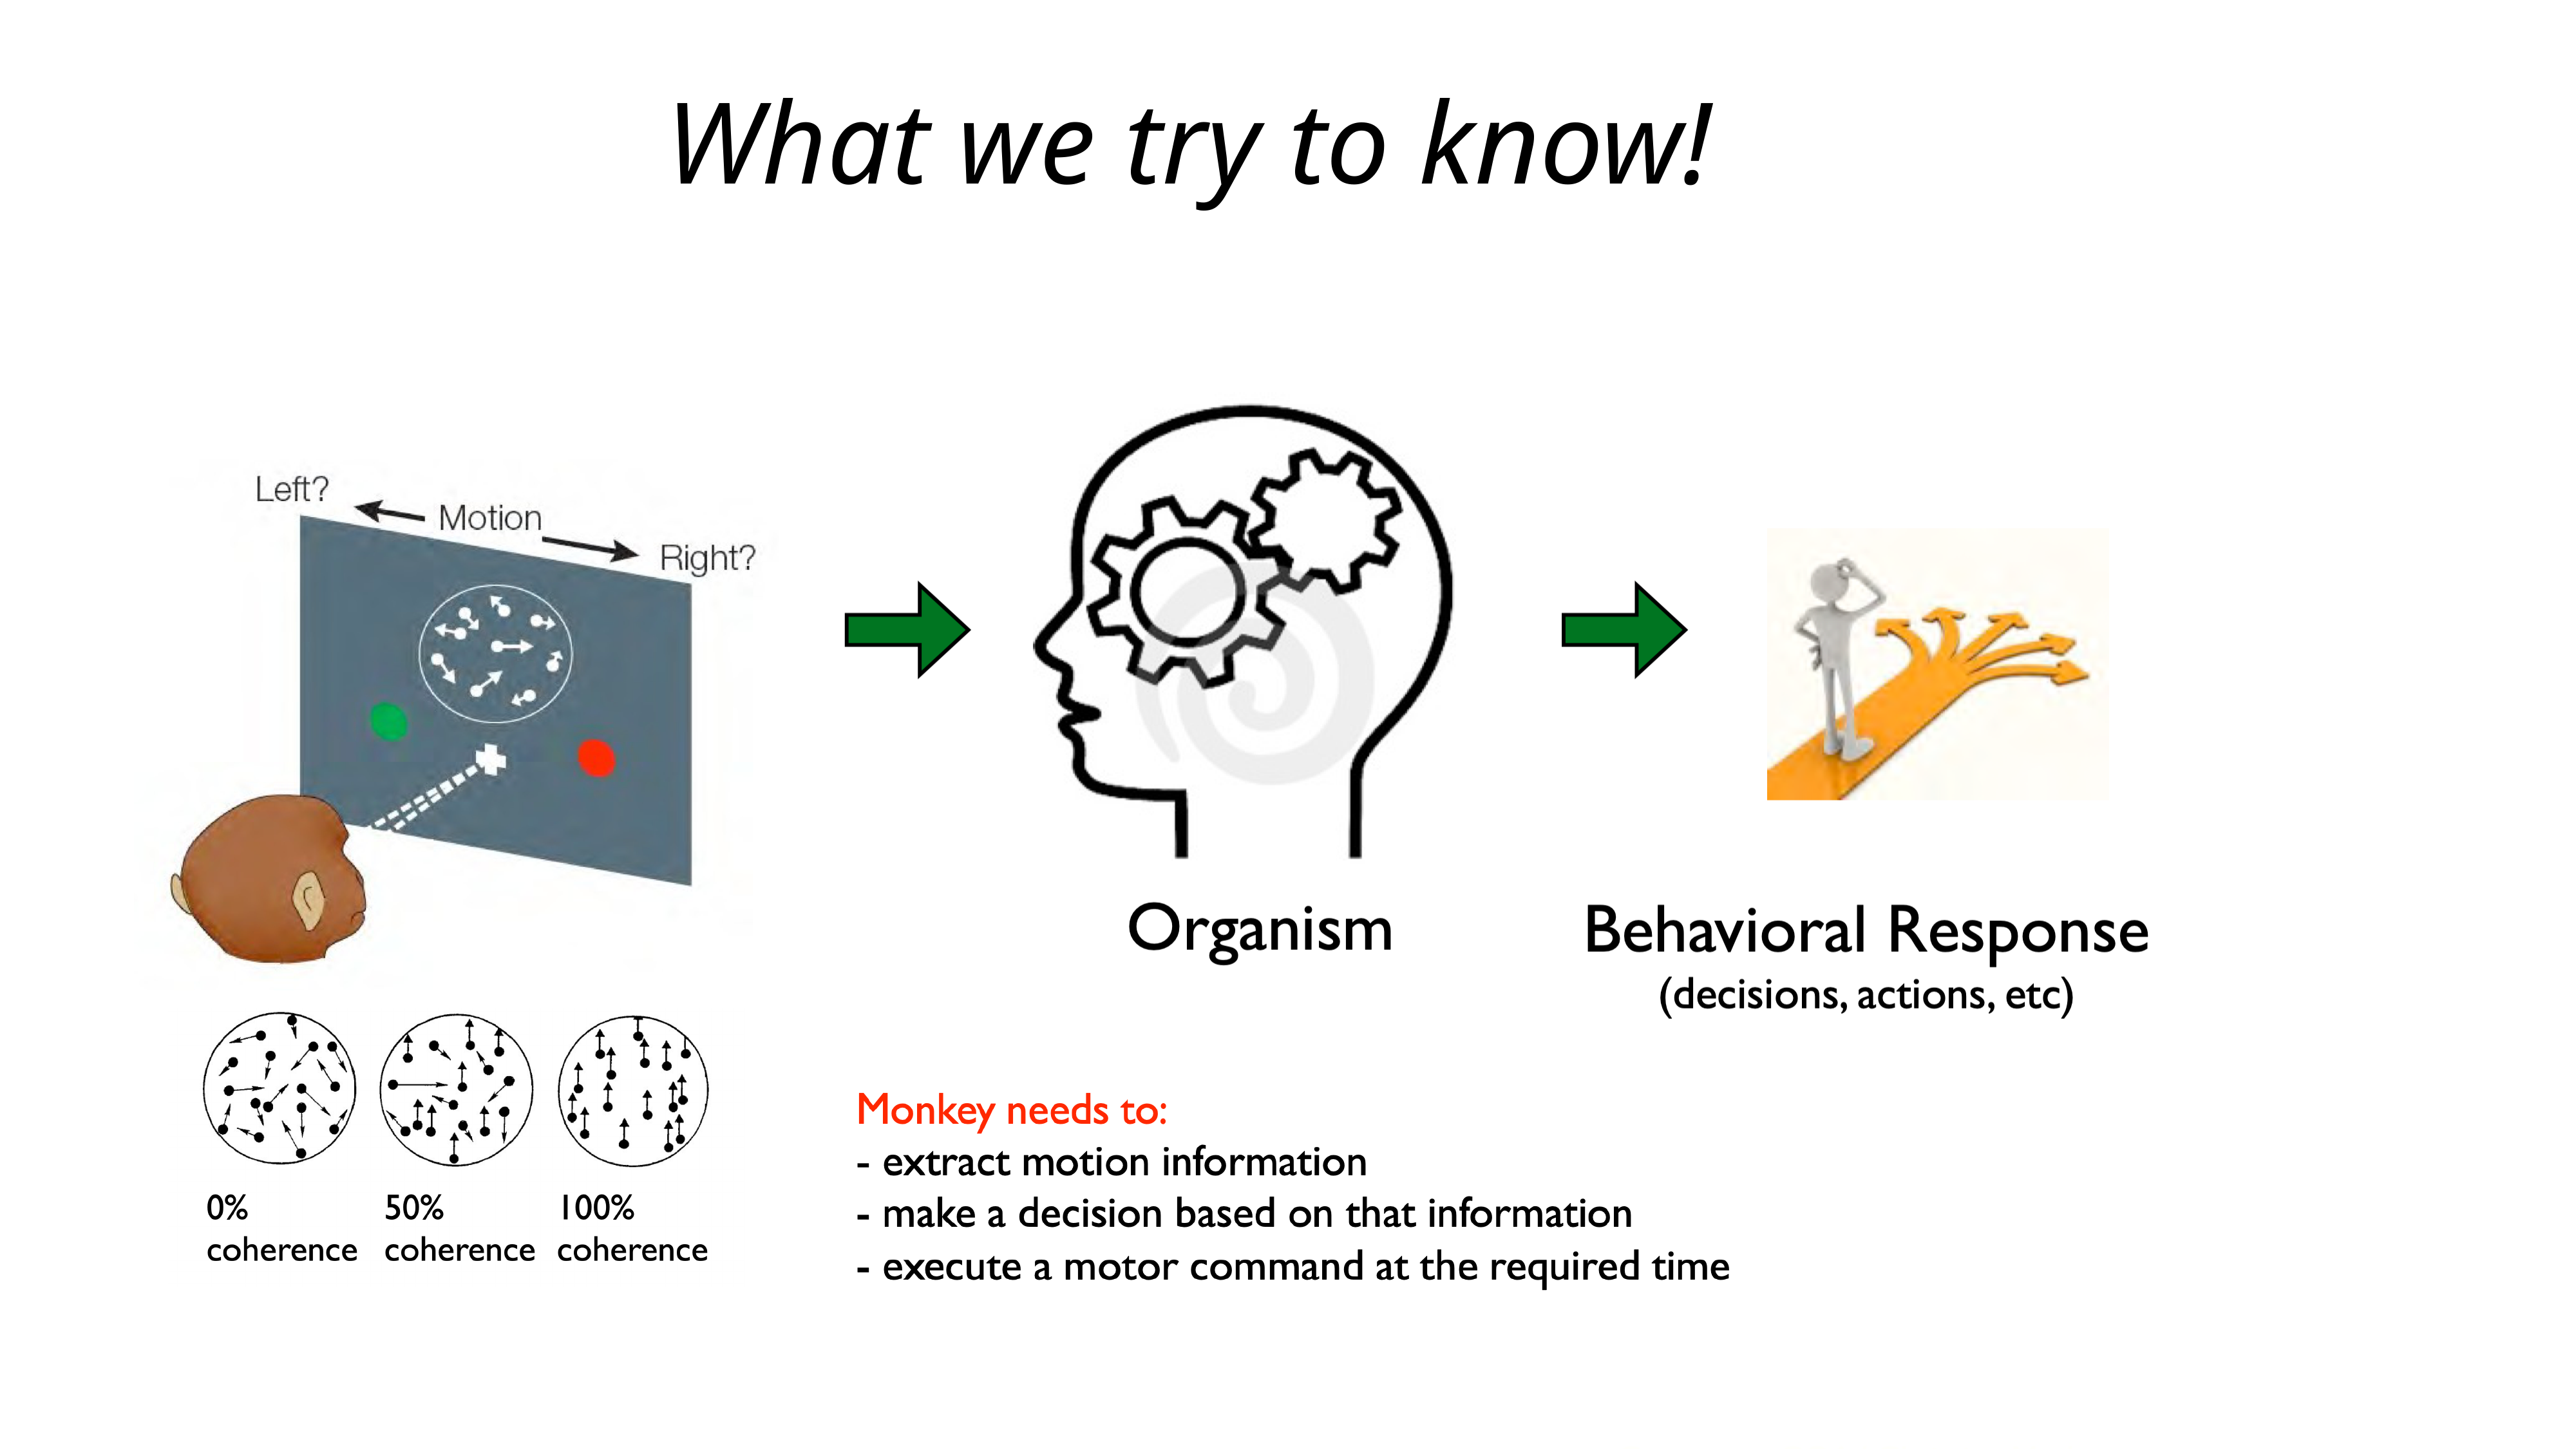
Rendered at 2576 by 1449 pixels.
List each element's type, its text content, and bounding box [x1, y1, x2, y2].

picture [168, 1008, 745, 1287]
text_box What we try to know! [658, 63, 1720, 214]
picture [815, 355, 2181, 1449]
picture [134, 459, 779, 990]
